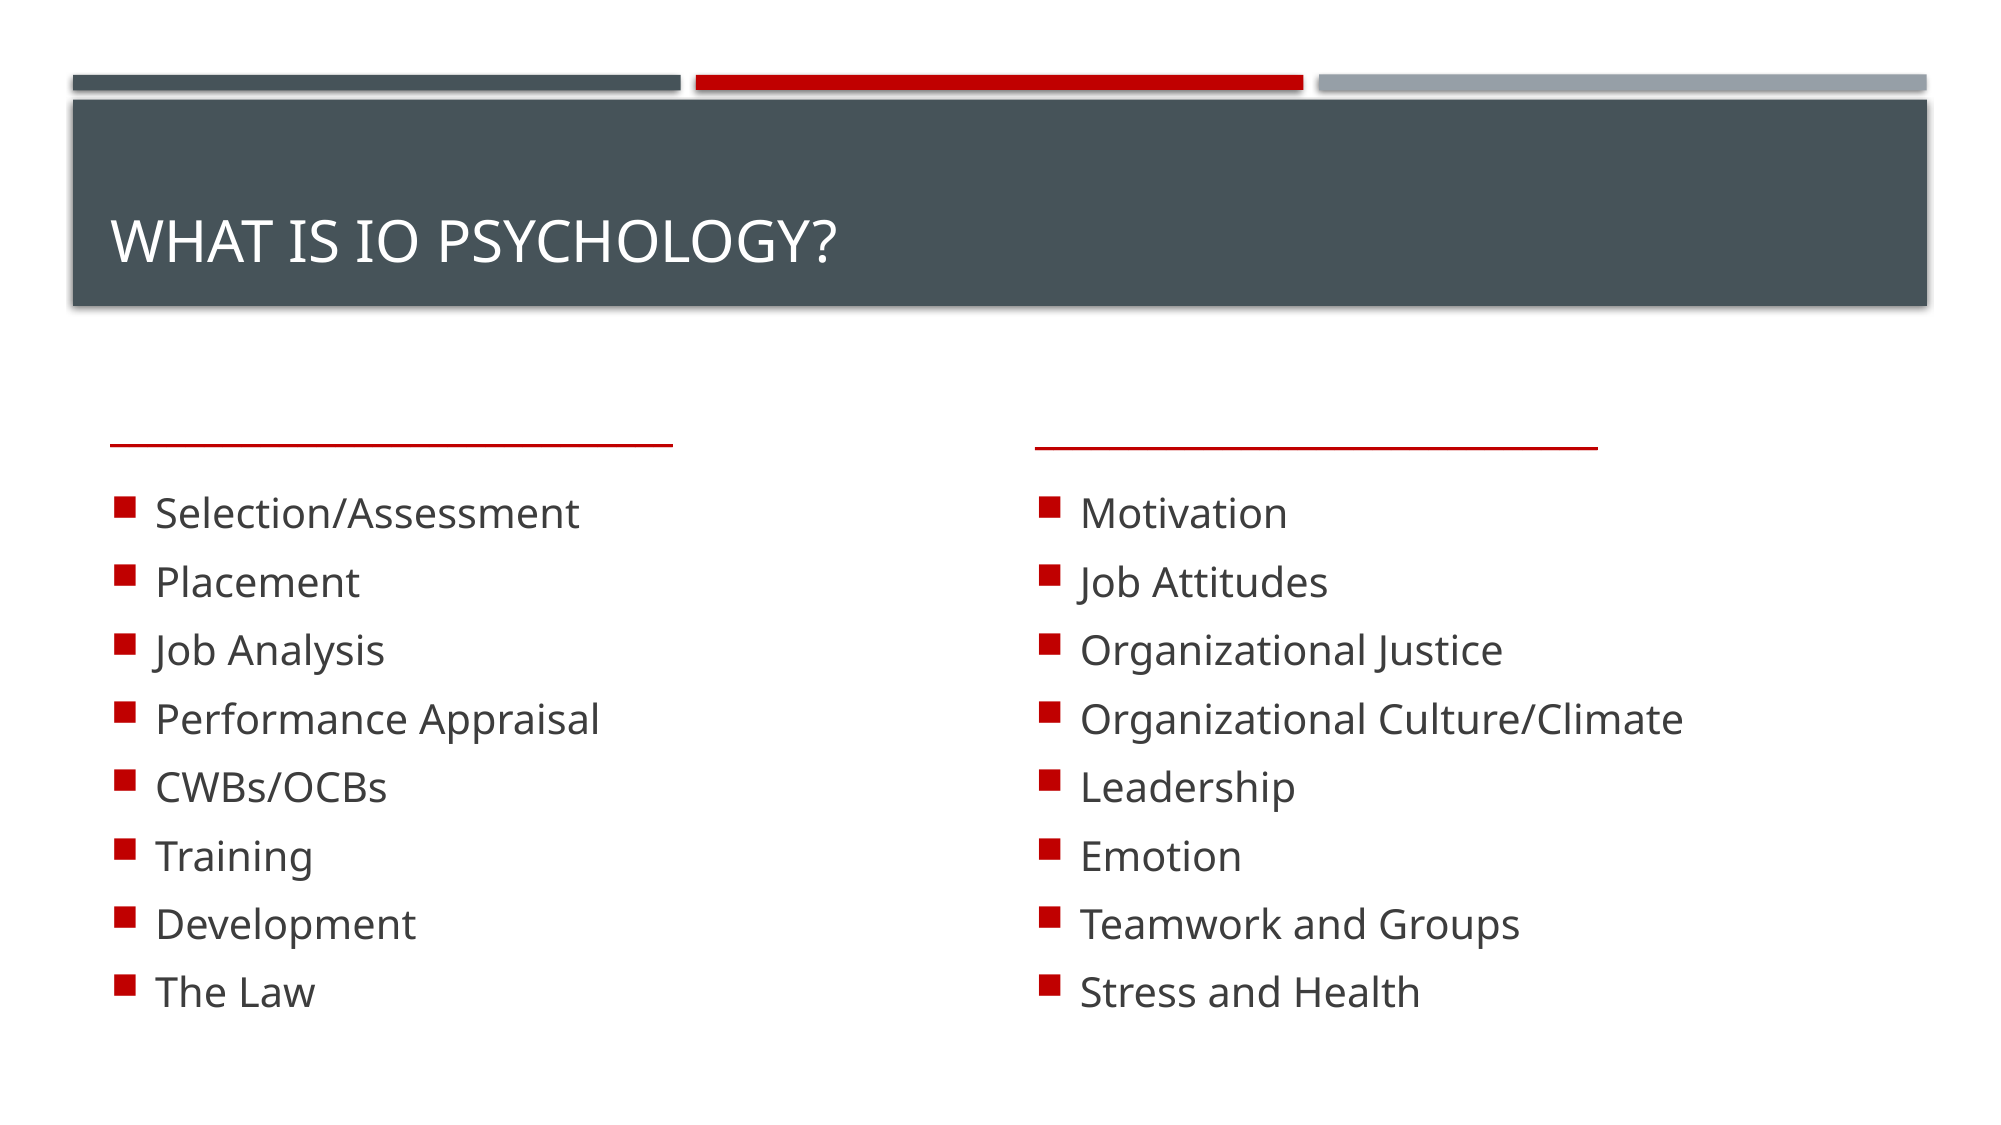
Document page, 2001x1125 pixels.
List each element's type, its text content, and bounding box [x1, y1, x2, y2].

title What Is IO Psychology? [95, 119, 1905, 282]
list Selection/Assessment Placement Job Analysis Performance Appraisal CWBs/OCBs Training Development The Law [95, 479, 980, 1025]
list Motivation Job Attitudes Organizational Justice Organizational Culture/Climate Leadership Emotion Teamwork and Groups Stress and Health [1019, 479, 1905, 1025]
list ______________________________ [95, 369, 980, 458]
list ______________________________ [1019, 369, 1905, 460]
